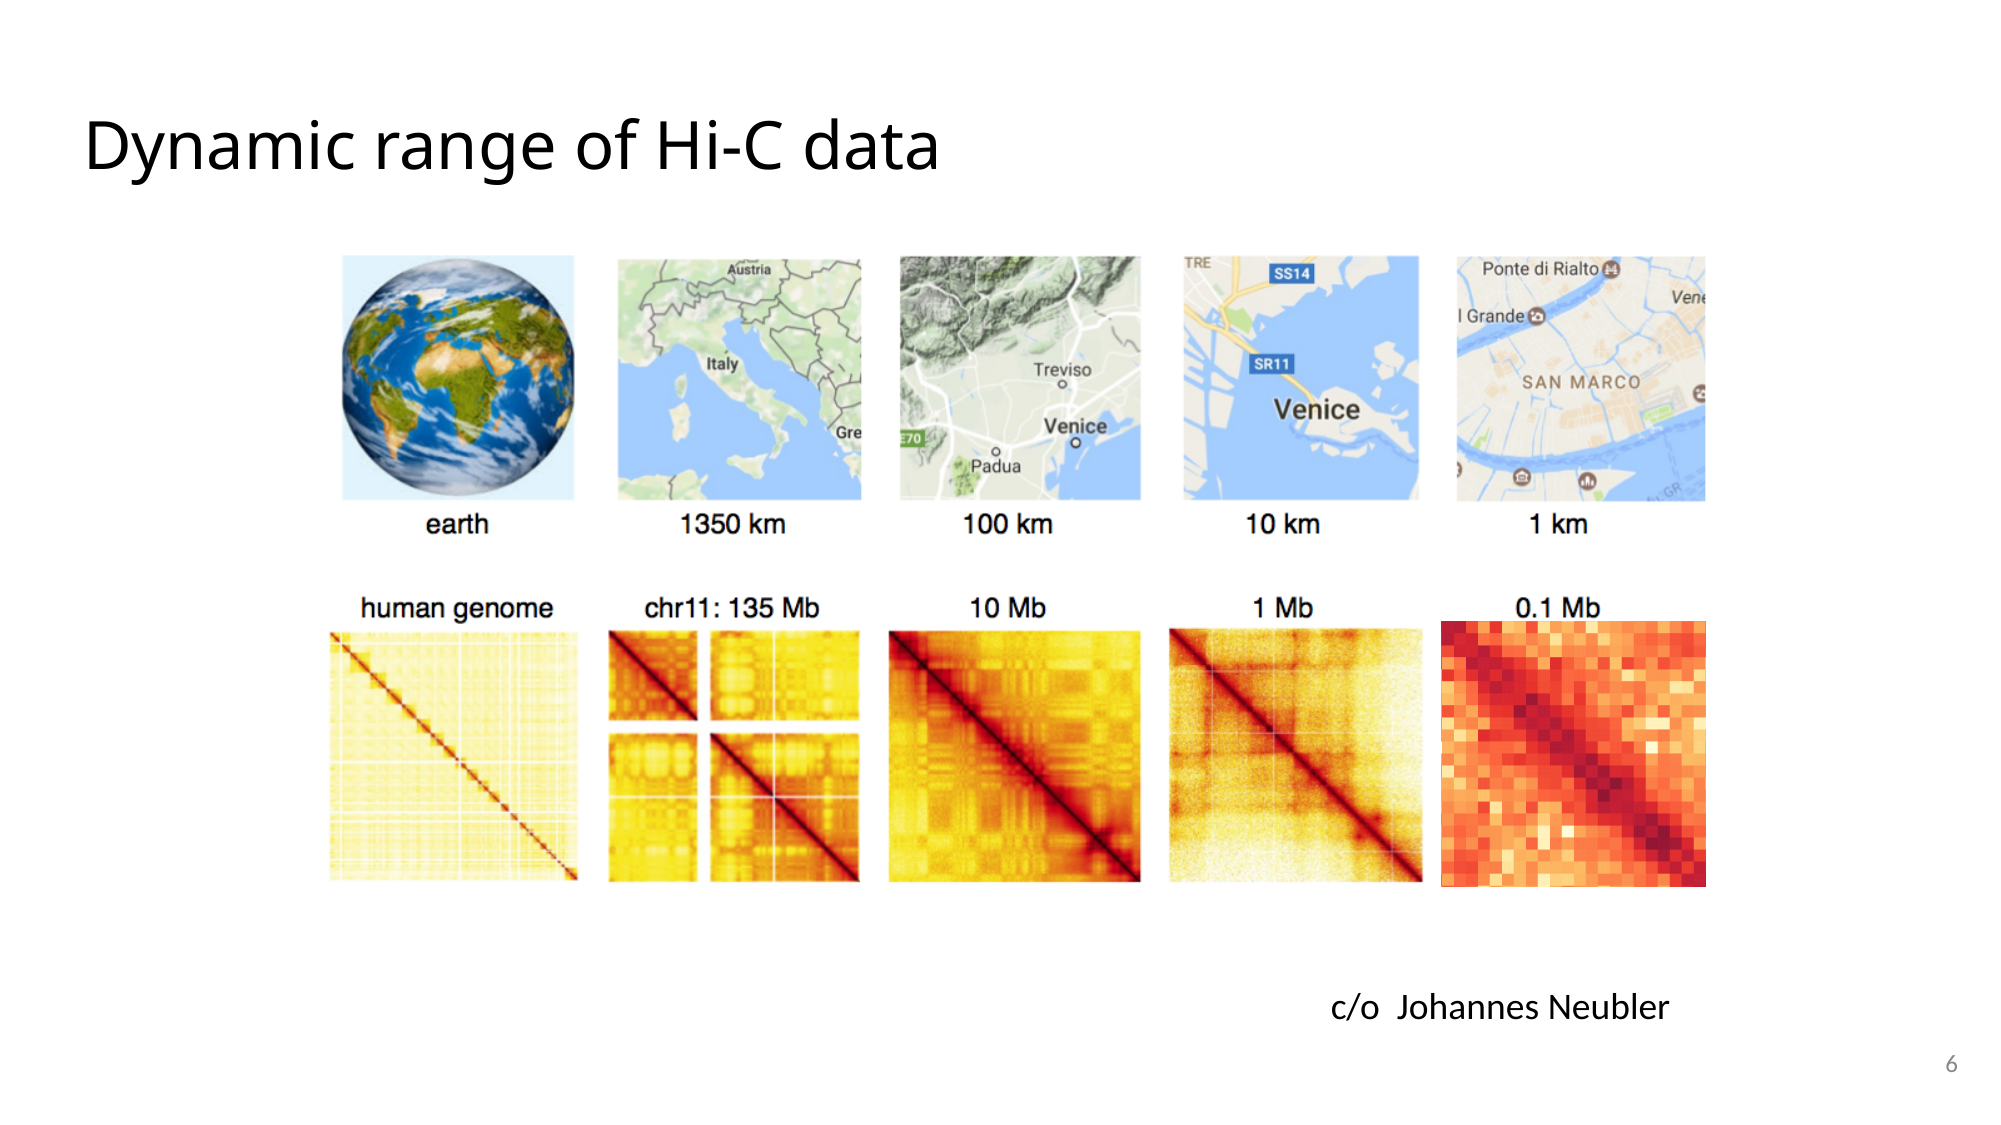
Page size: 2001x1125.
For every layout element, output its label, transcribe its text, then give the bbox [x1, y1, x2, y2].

slide_number 6 [1927, 1032, 1974, 1094]
title Dynamic range of Hi-C data [67, 96, 1933, 224]
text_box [327, 219, 1706, 1077]
